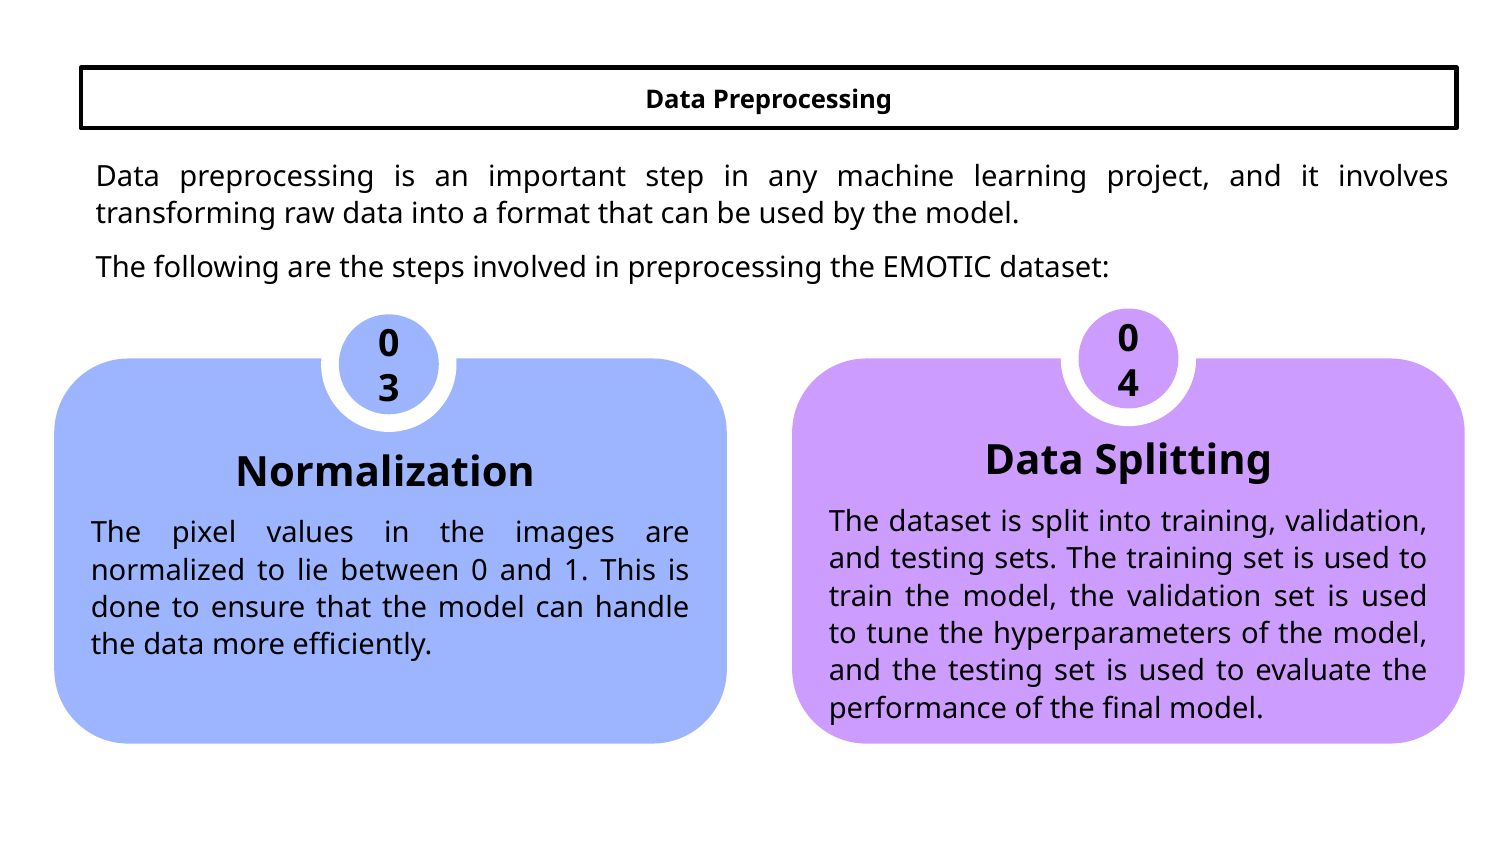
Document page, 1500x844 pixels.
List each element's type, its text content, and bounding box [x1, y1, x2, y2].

text_box [321, 296, 457, 432]
text_box Data preprocessing is an important step in any machine learning project, and it involves transforming raw data into a format that can be used by the model. The following are the steps involved in preprocessing the EMOTIC dataset: [80, 147, 1465, 291]
text_box 03 [338, 314, 439, 415]
text_box 04 [1078, 308, 1179, 409]
text_box Data Splitting The dataset is split into training, validation, and testing sets. The training set is used to train the model, the validation set is used to tune the hyperparameters of the model, and the testing set is used to evaluate the performance of the final model. [792, 358, 1465, 744]
text_box [1060, 290, 1197, 427]
title Data Preprocessing [79, 65, 1459, 130]
text_box Normalization The pixel values in the images are normalized to lie between 0 and 1. This is done to ensure that the model can handle the data more efficiently. [54, 358, 727, 744]
